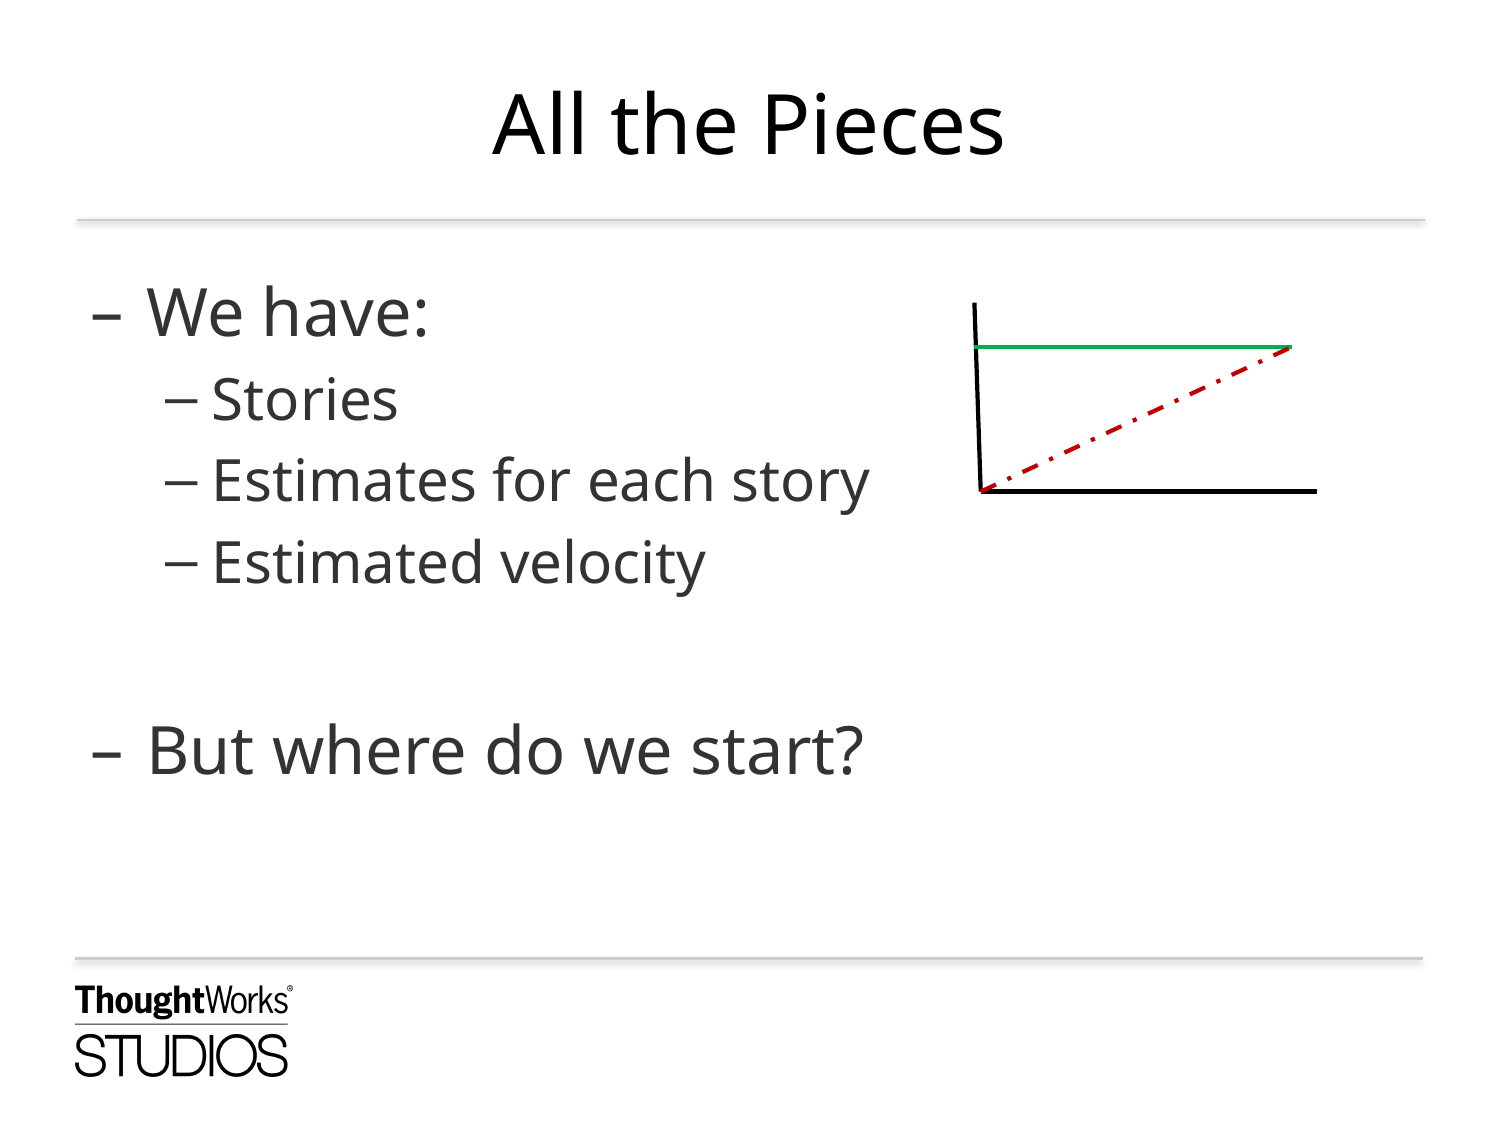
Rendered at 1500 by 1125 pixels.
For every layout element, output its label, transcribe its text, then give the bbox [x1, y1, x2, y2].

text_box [974, 302, 1318, 492]
title All the Pieces [75, 45, 1425, 197]
list We have: Stories Estimates for each story Estimated velocity But where do we start? [75, 262, 1425, 948]
picture [75, 985, 293, 1077]
